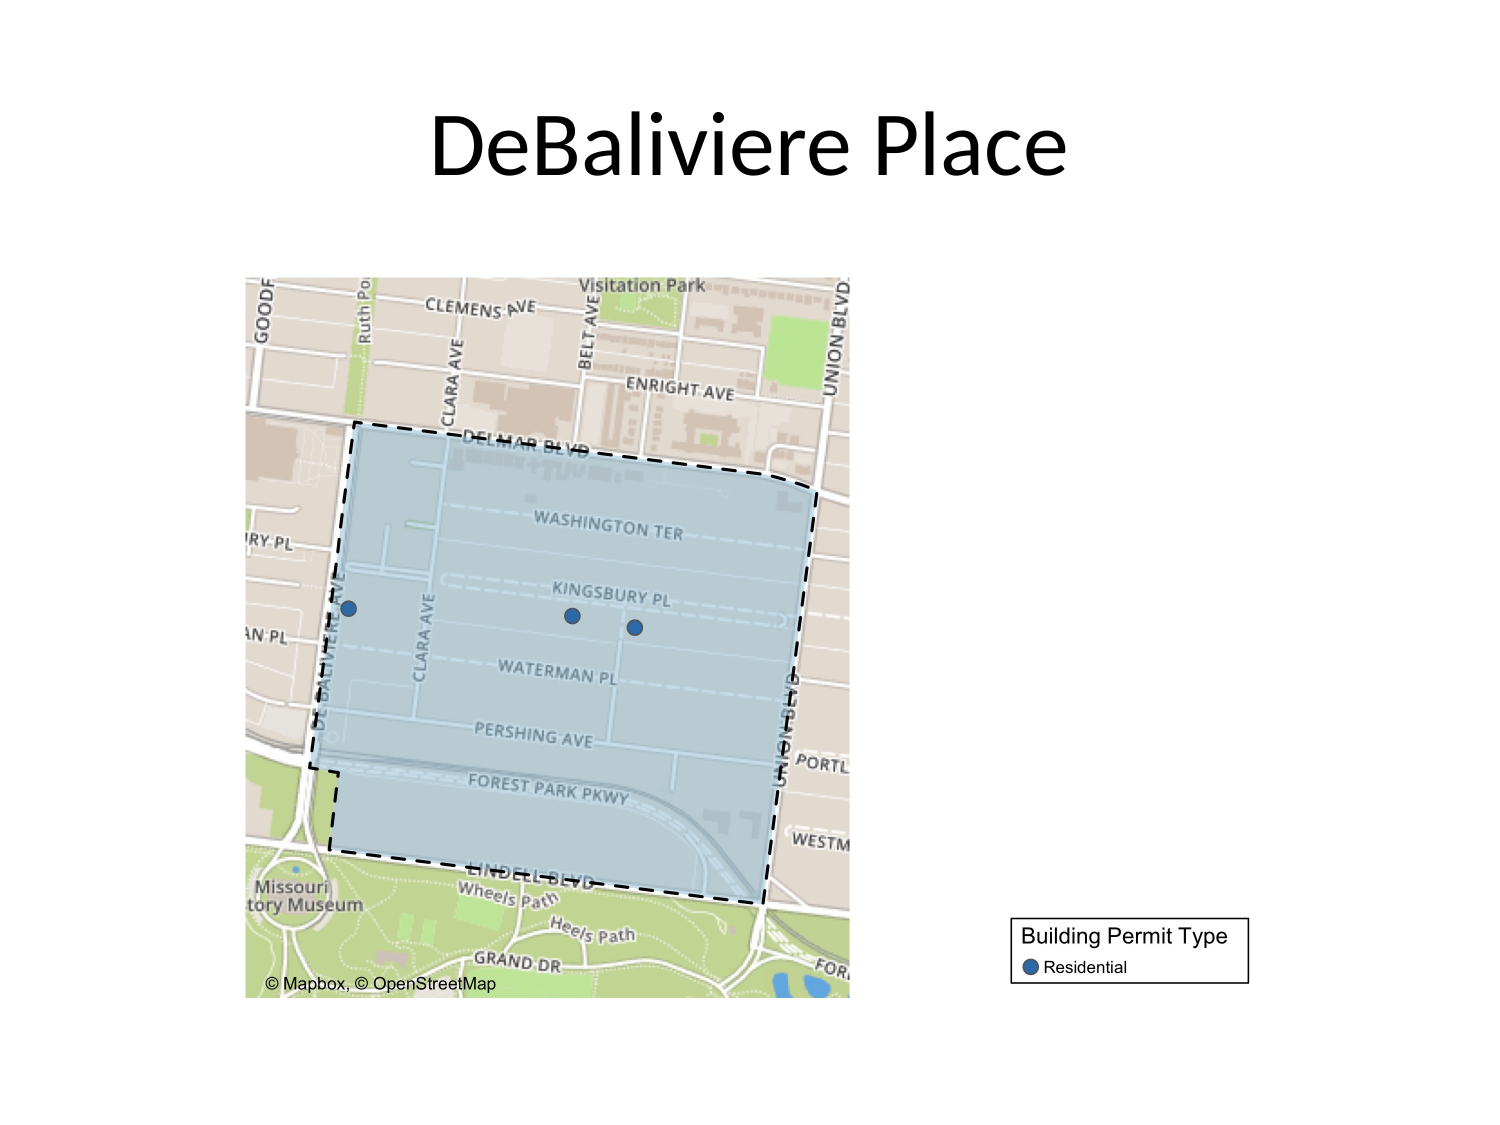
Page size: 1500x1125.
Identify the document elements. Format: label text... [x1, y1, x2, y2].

title DeBaliviere Place [75, 45, 1425, 233]
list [74, 262, 1426, 1013]
